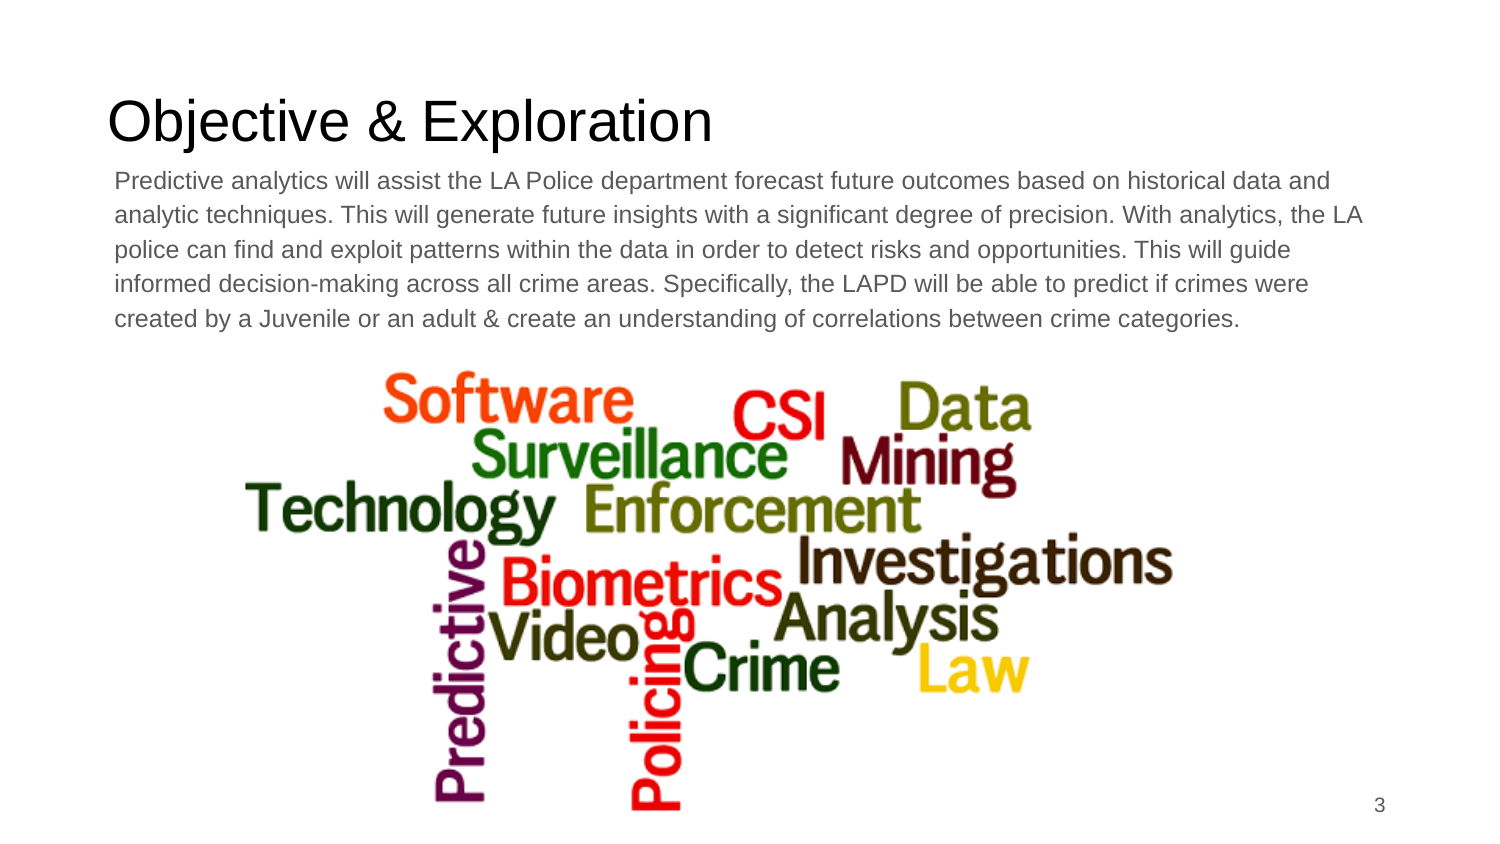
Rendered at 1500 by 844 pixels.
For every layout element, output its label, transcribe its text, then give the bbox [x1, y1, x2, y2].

slide_number ‹#› [1059, 782, 1397, 827]
list Predictive analytics will assist the LA Police department forecast future outcomes based on historical data and analytic techniques. This will generate future insights with a significant degree of precision. With analytics, the LA police can find and exploit patterns within the data in order to detect risks and opportunities. This will guide informed decision-making across all crime areas. Specifically, the LAPD will be able to predict if crimes were created by a Juvenile or an adult & create an understanding of correlations between crime categories. [103, 154, 1397, 690]
title Objective & Exploration [96, 40, 1390, 204]
picture [240, 369, 1176, 817]
